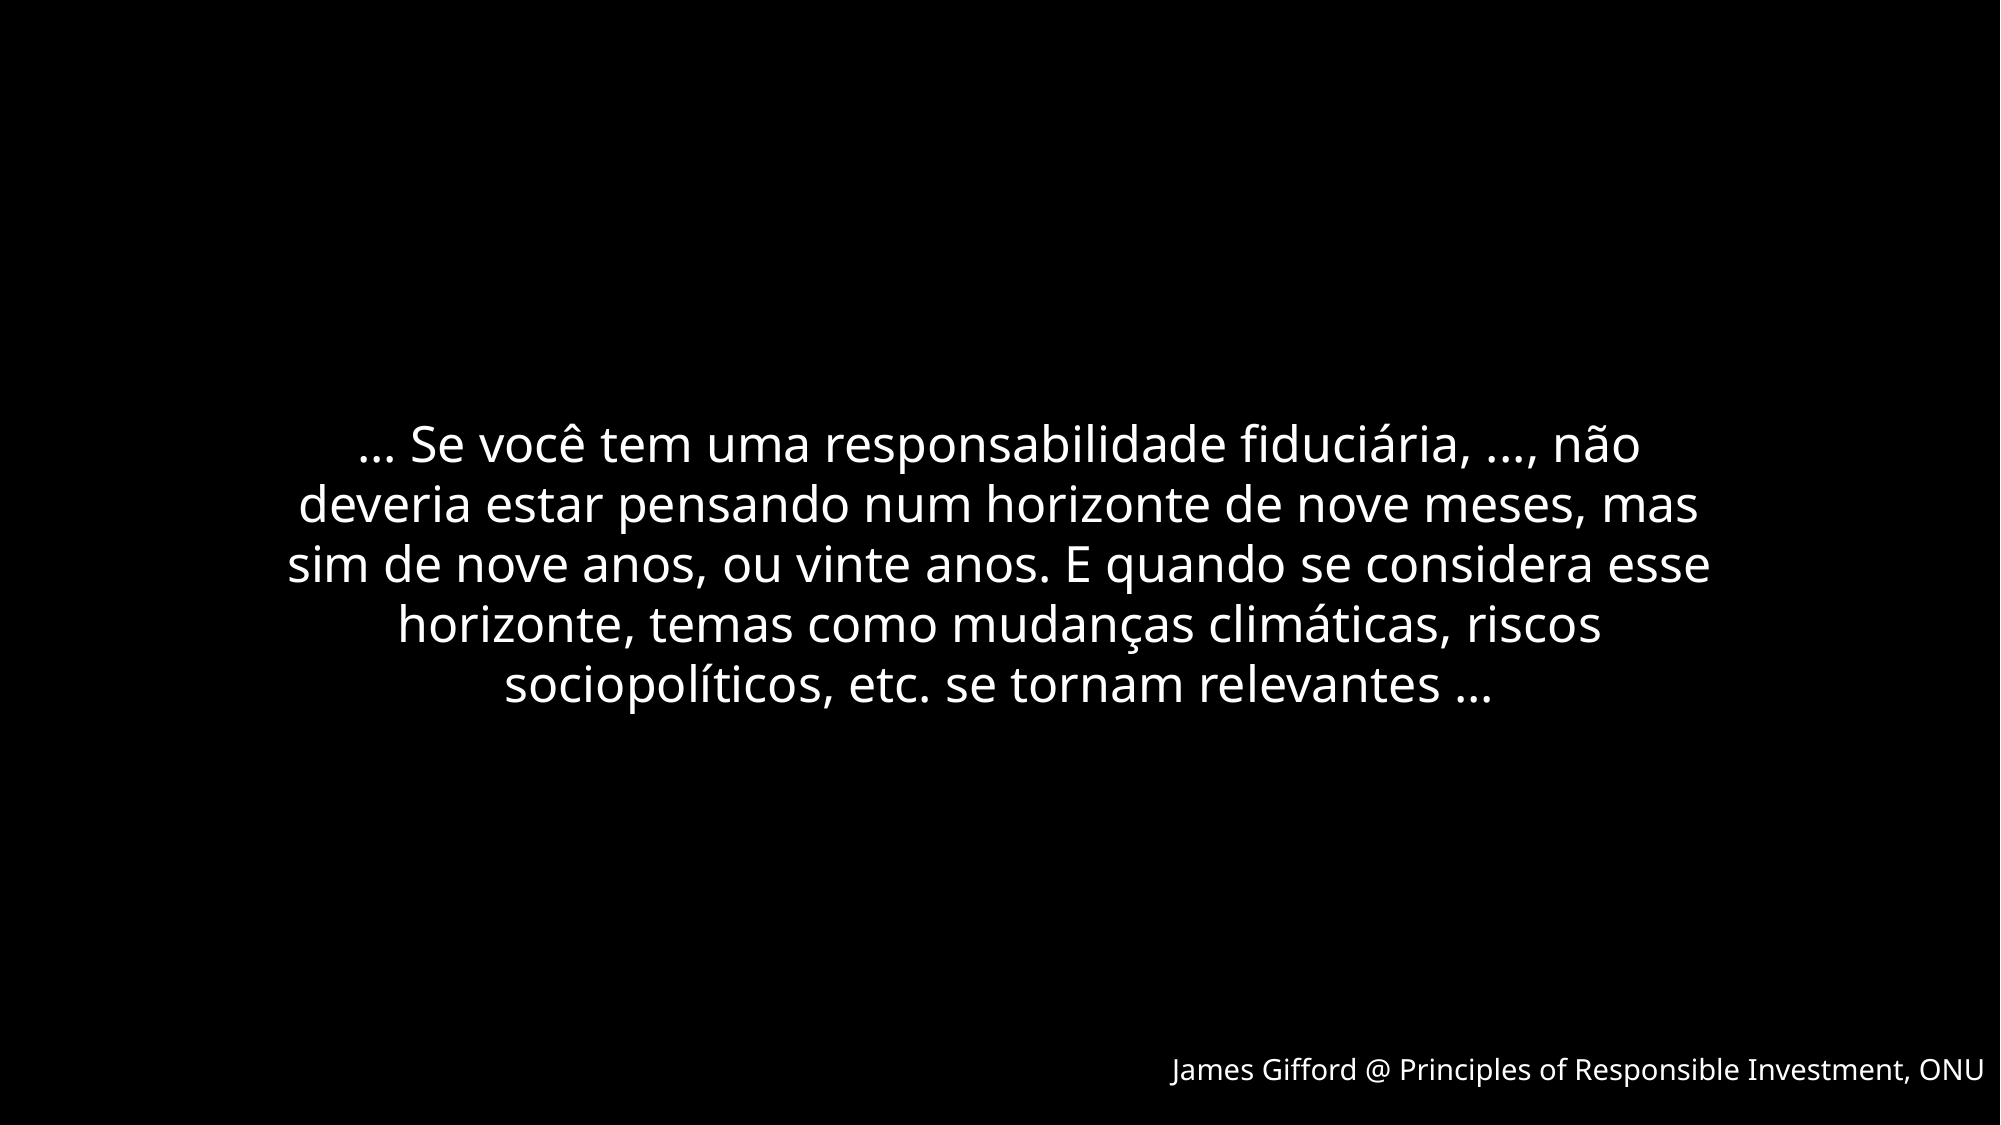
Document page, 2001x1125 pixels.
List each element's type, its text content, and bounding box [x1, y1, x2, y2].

text_box ... Se você tem uma responsabilidade fiduciária, ..., não deveria estar pensando num horizonte de nove meses, mas sim de nove anos, ou vinte anos. E quando se considera esse horizonte, temas como mudanças climáticas, riscos sociopolíticos, etc. se tornam relevantes ... [249, 405, 1750, 720]
text_box James Gifford @ Principles of Responsible Investment, ONU [1157, 1043, 2000, 1094]
